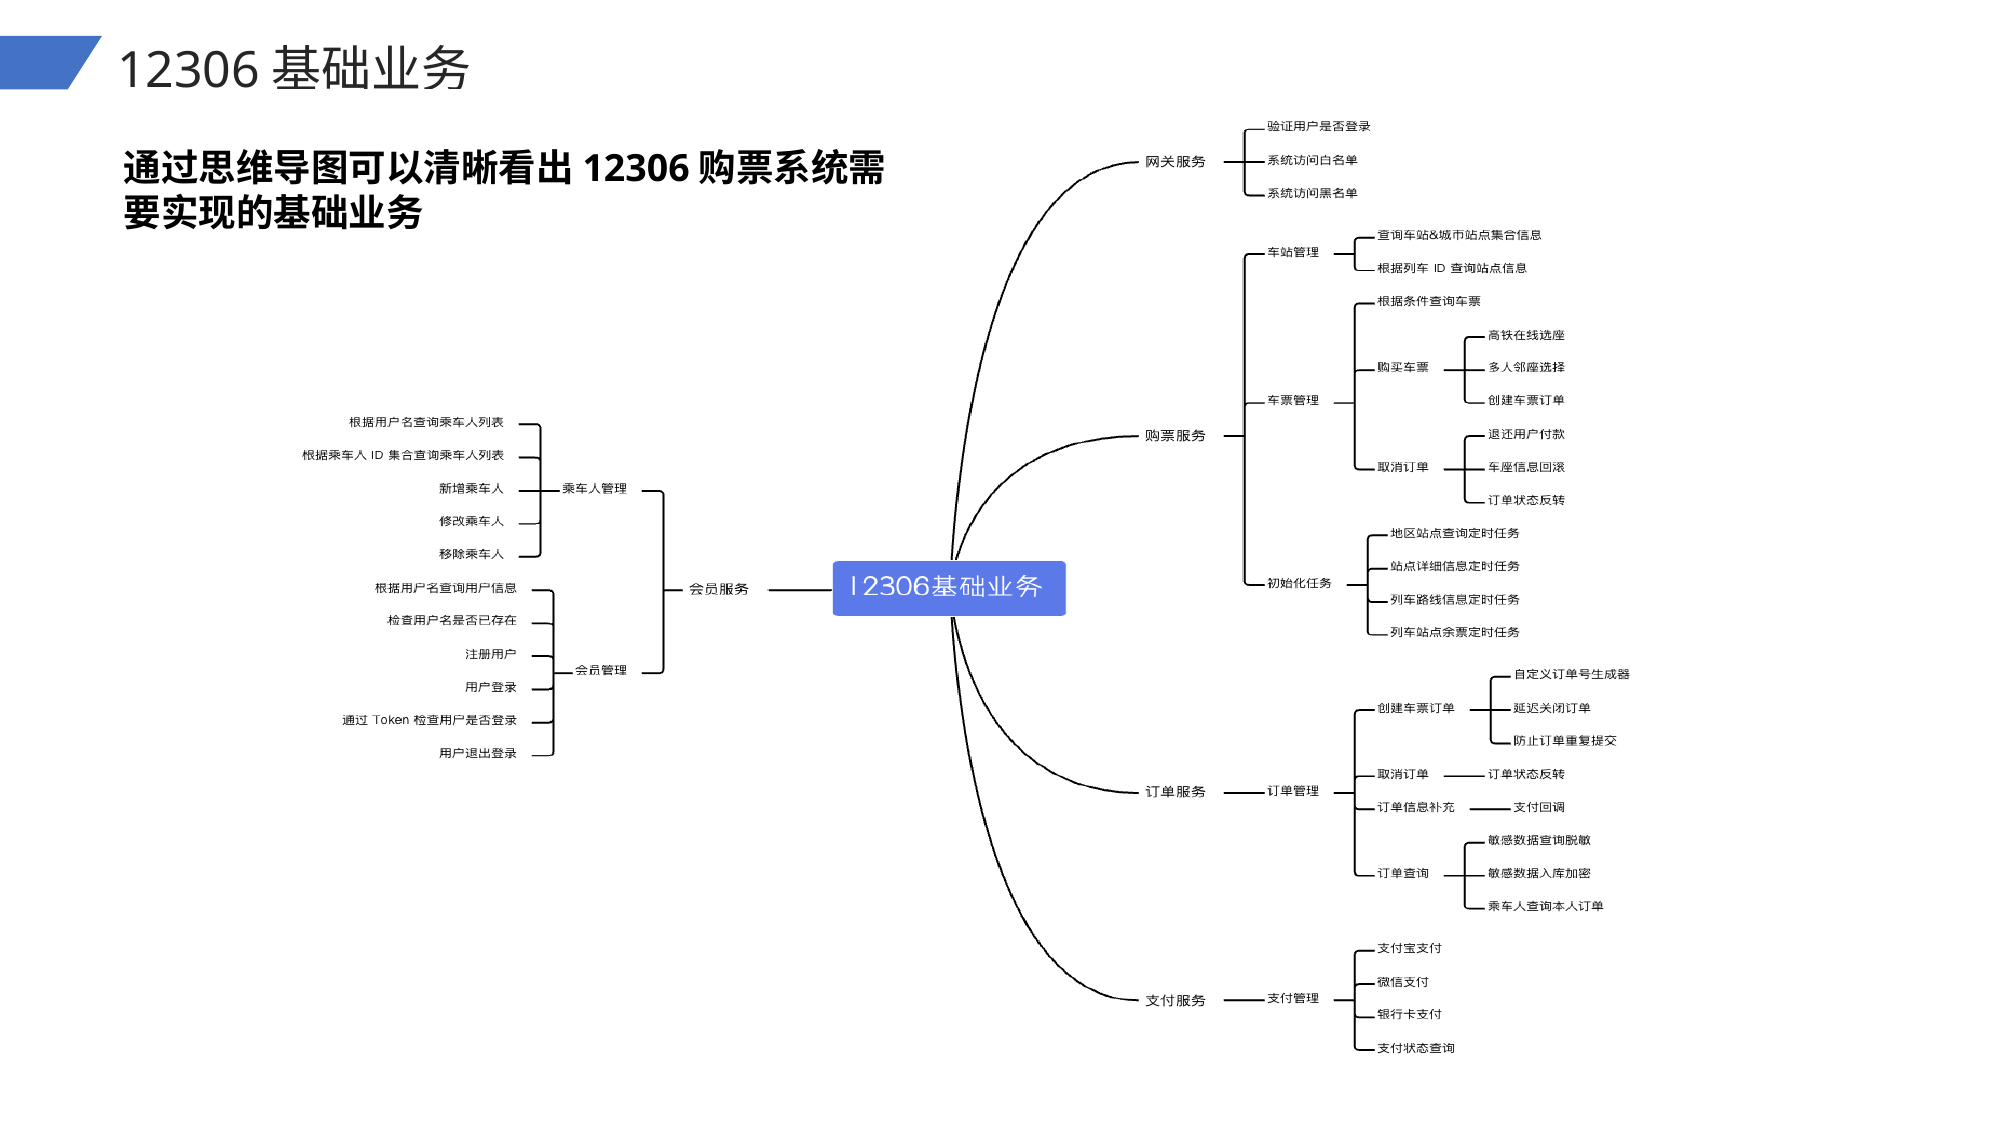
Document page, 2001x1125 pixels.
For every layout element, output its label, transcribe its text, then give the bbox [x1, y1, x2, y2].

text_box 通过思维导图可以清晰看出12306购票系统需要实现的基础业务 [108, 136, 266, 242]
text_box [0, 35, 101, 90]
text_box 12306基础业务 [101, 23, 1859, 105]
picture [266, 89, 1678, 1089]
